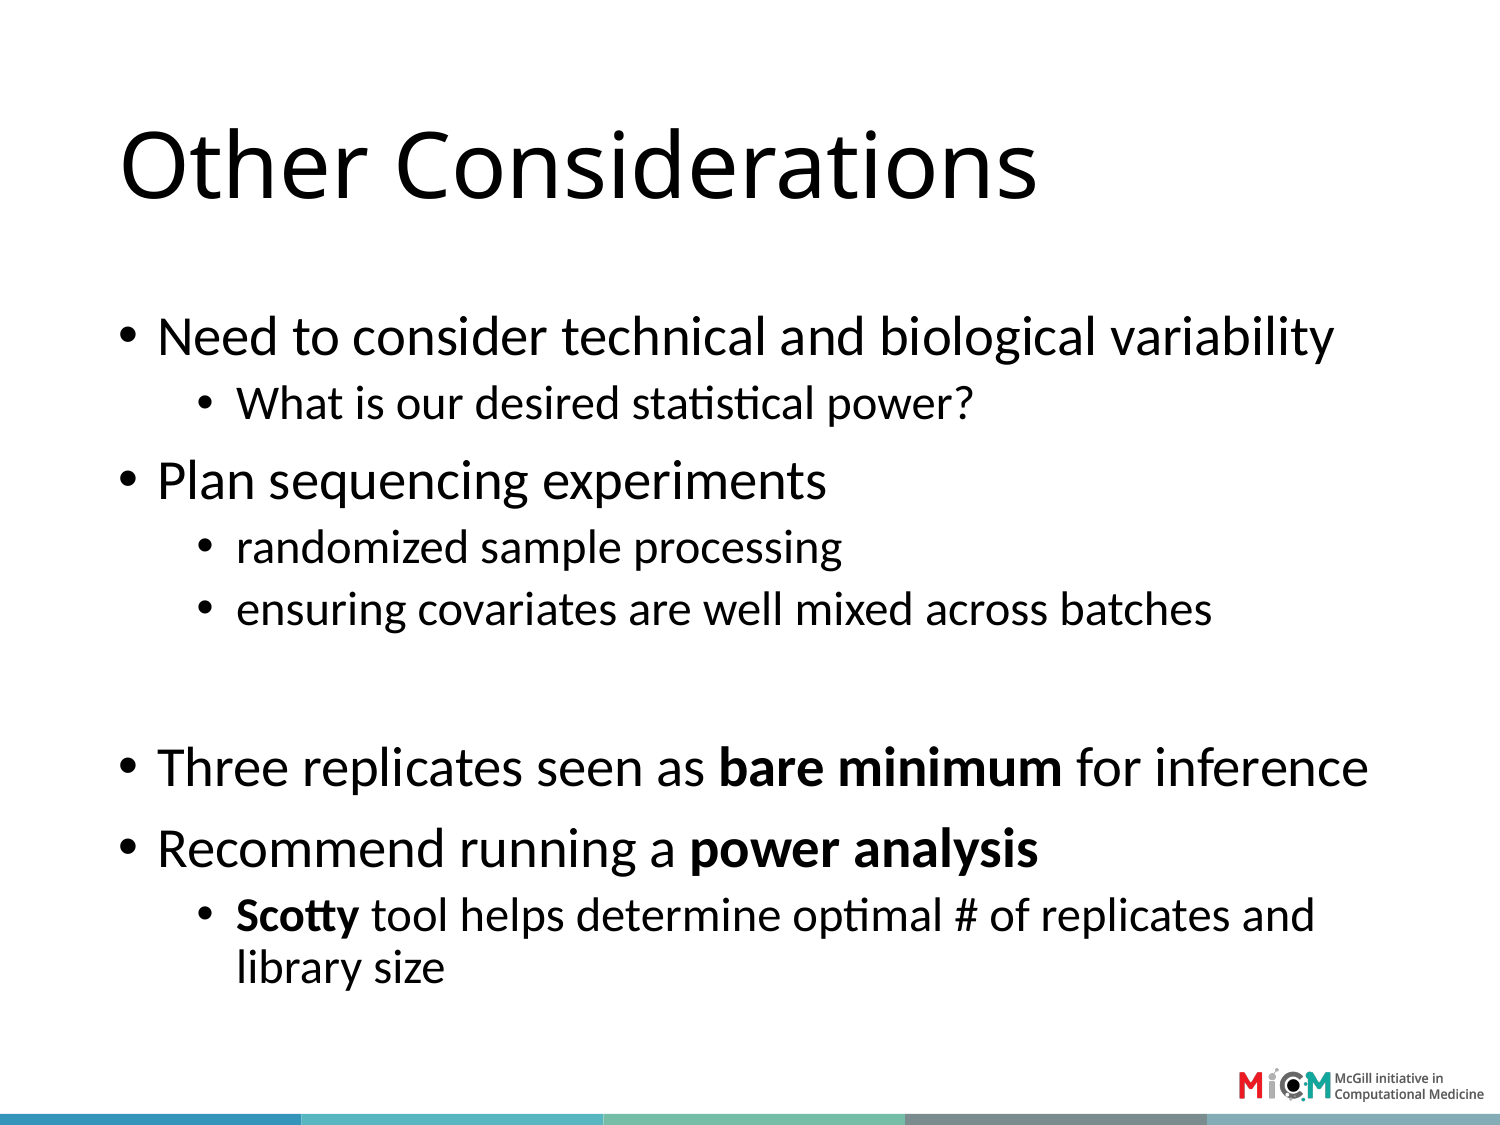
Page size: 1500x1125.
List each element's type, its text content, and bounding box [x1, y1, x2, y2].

list Need to consider technical and biological variability What is our desired statistical power? Plan sequencing experiments randomized sample processing ensuring covariates are well mixed across batches Three replicates seen as bare minimum for inference Recommend running a power analysis Scotty tool helps determine optimal # of replicates and library size [103, 299, 1397, 1014]
title Other Considerations [103, 59, 1397, 278]
picture [1211, 1051, 1500, 1122]
